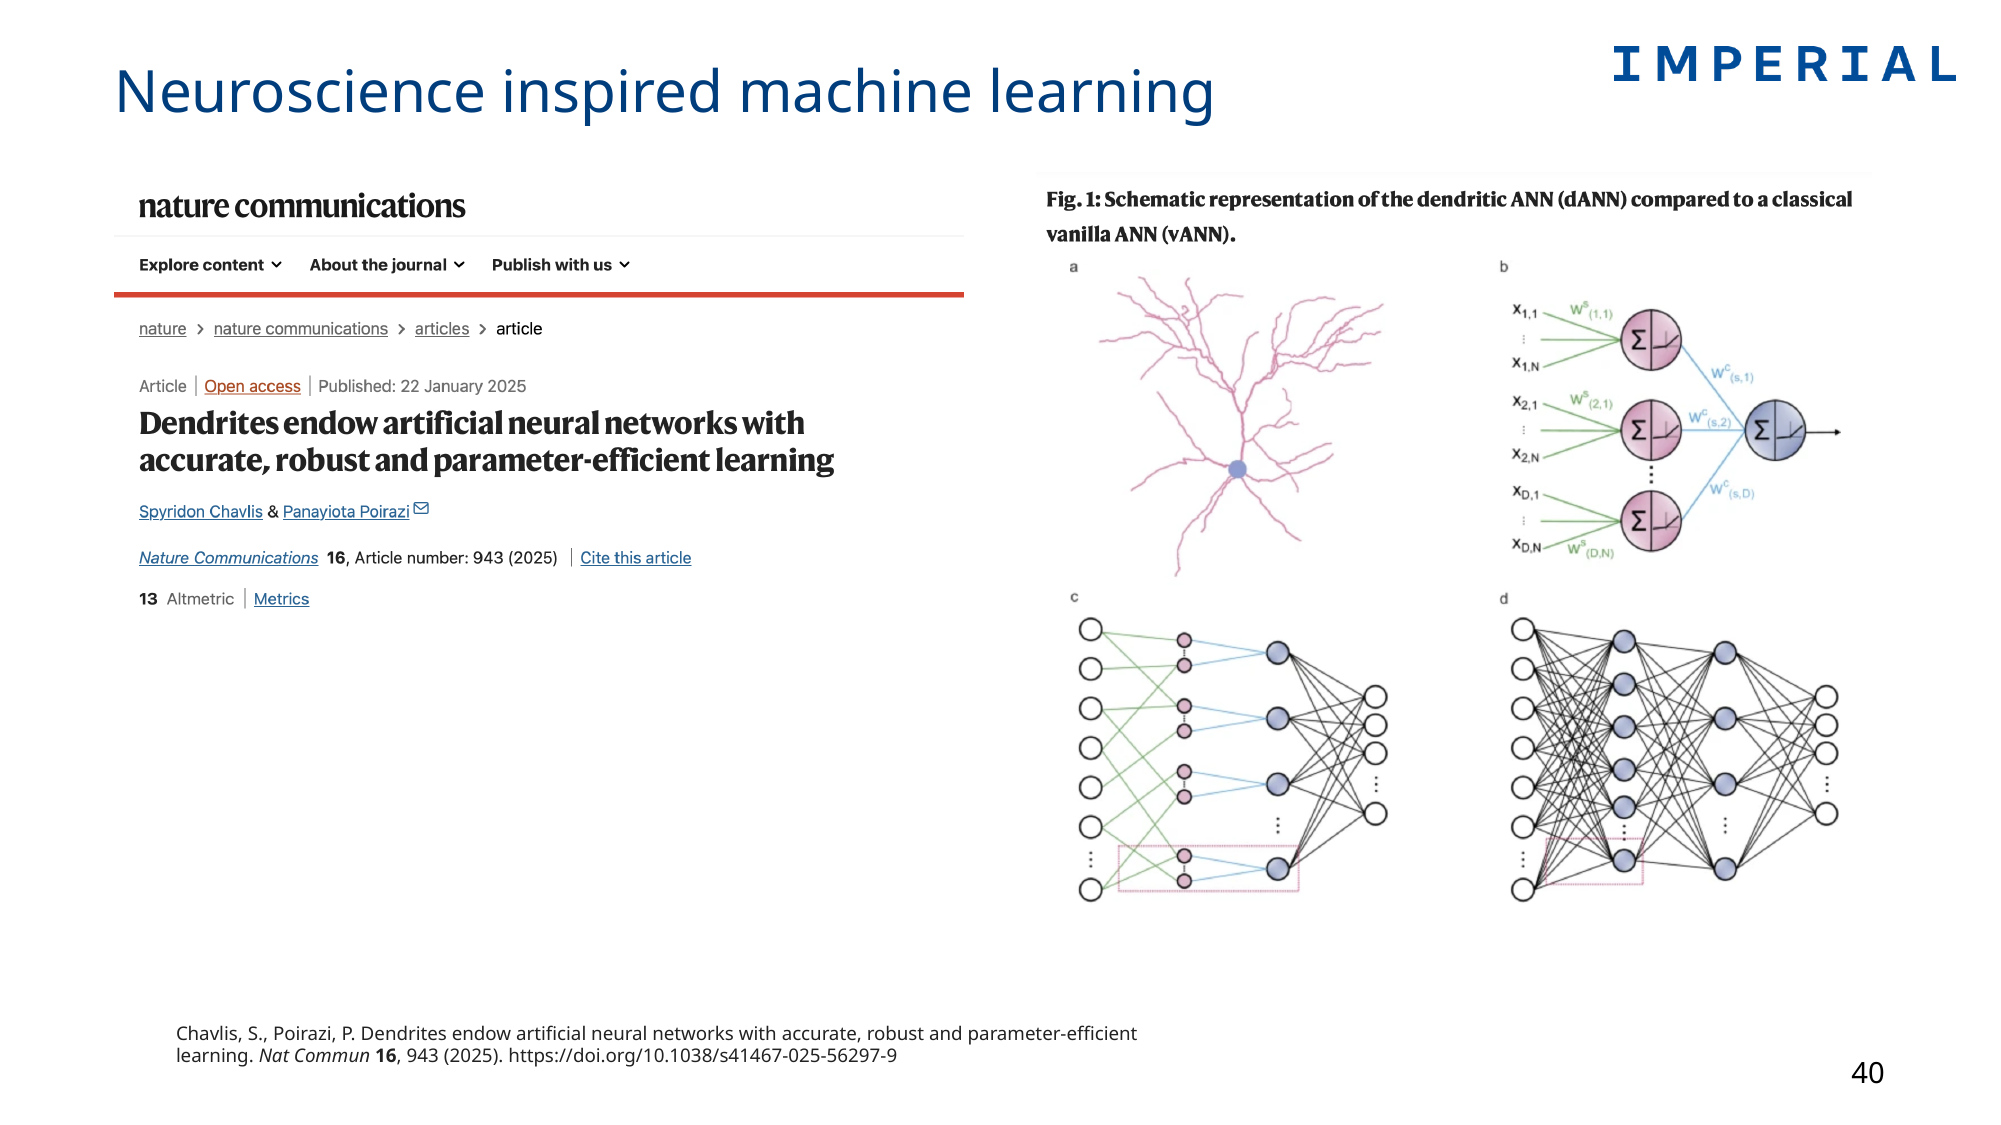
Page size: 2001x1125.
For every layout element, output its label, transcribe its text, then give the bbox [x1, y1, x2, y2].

picture [113, 182, 964, 628]
text_box Chavlis, S., Poirazi, P. Dendrites endow artificial neural networks with accurate, robust and parameter-efficient learning. Nat Commun 16, 943 (2025). https://doi.org/10.1038/s41467-025-56297-9 [161, 1014, 1162, 1074]
slide_number 40 [1433, 1046, 1901, 1103]
picture [1036, 172, 1872, 914]
title Neuroscience inspired machine learning [99, 0, 1900, 184]
picture [1900, 46, 1956, 81]
